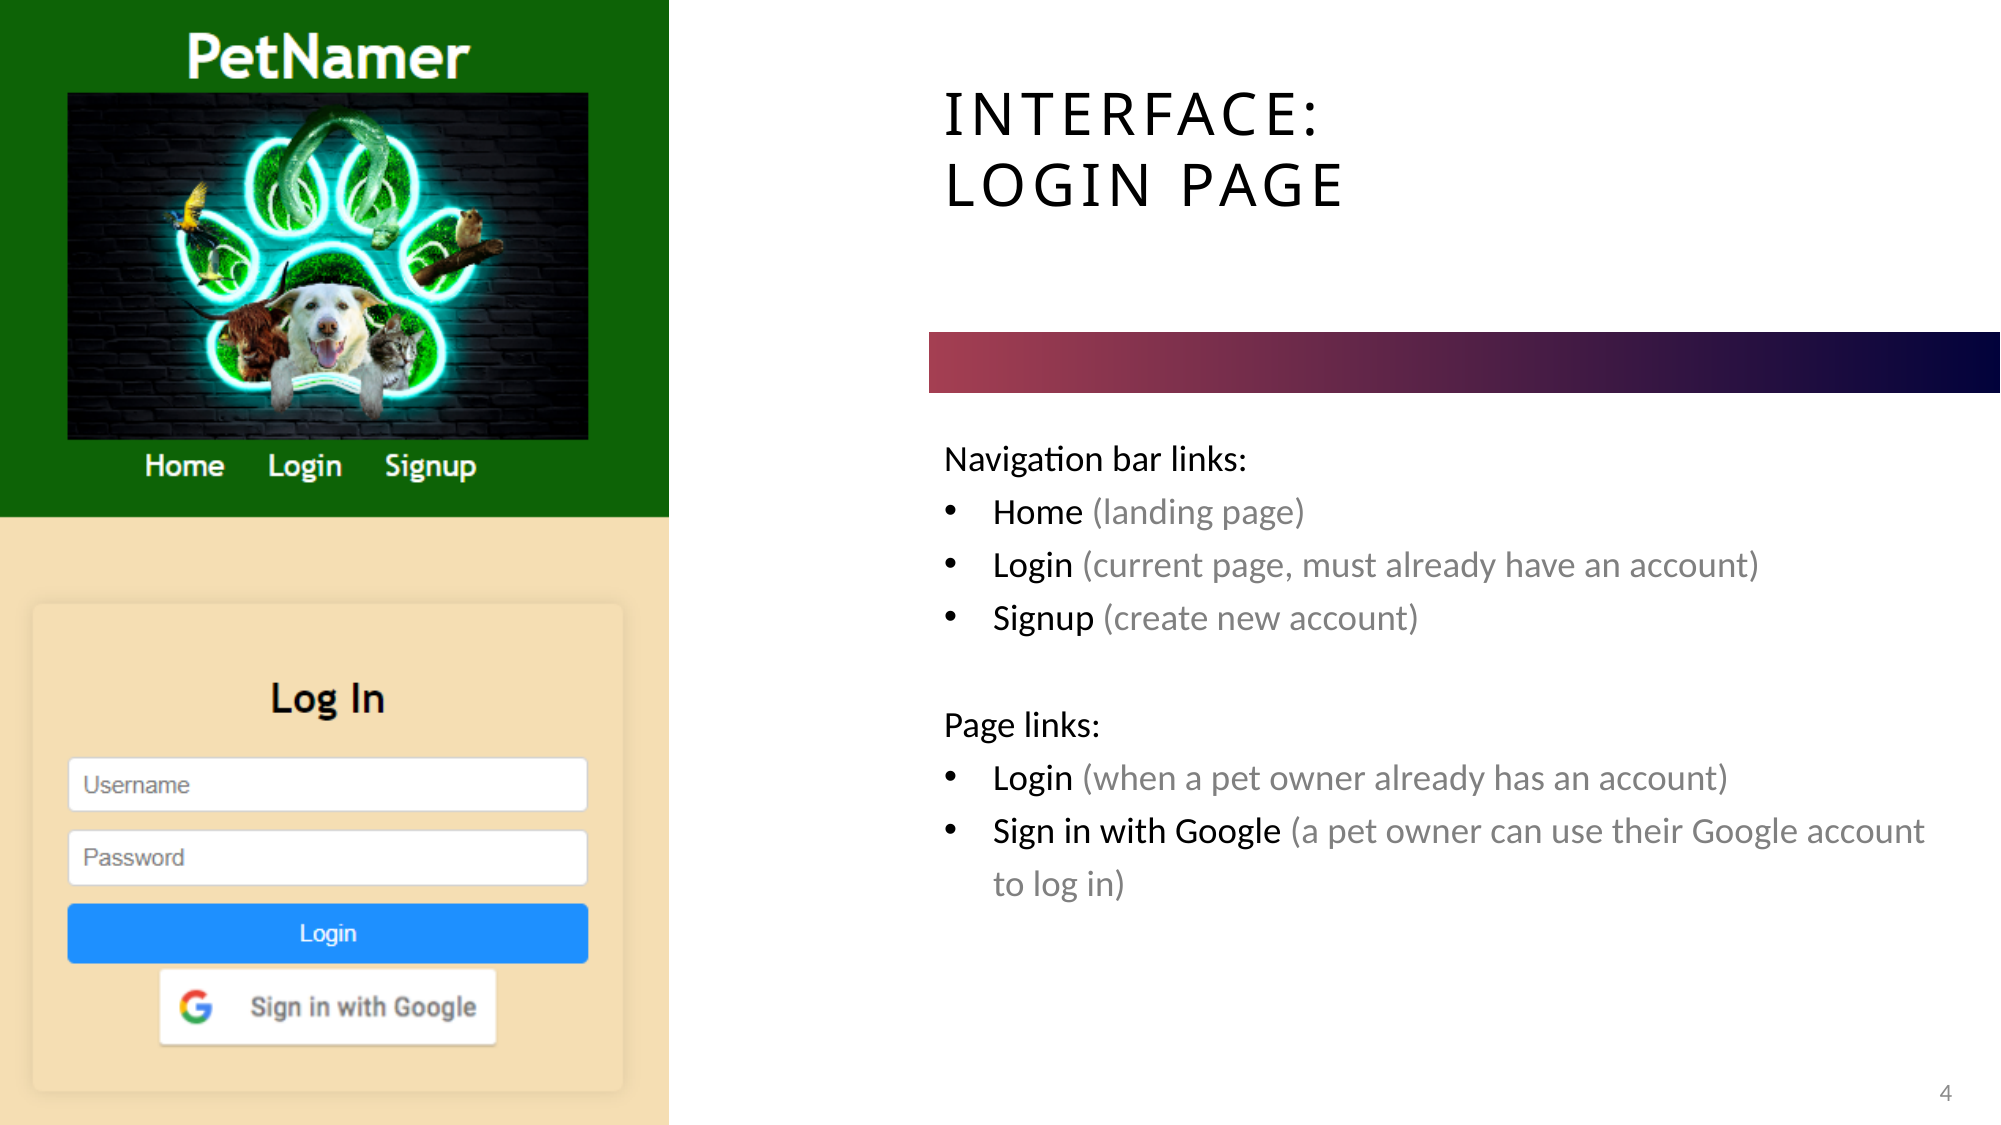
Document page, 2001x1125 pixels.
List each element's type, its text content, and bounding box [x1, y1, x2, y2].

text_box Navigation bar links: Home (landing page) Login (current page, must already have an account) Signup (create new account) Page links: Login (when a pet owner already has an account) Sign in with Google (a pet owner can use their Google account to log in) [929, 417, 1968, 917]
title Interface: login page [929, 68, 1791, 226]
slide_number 4 [1894, 1061, 1968, 1121]
picture [0, 0, 669, 1125]
list [929, 332, 2000, 393]
